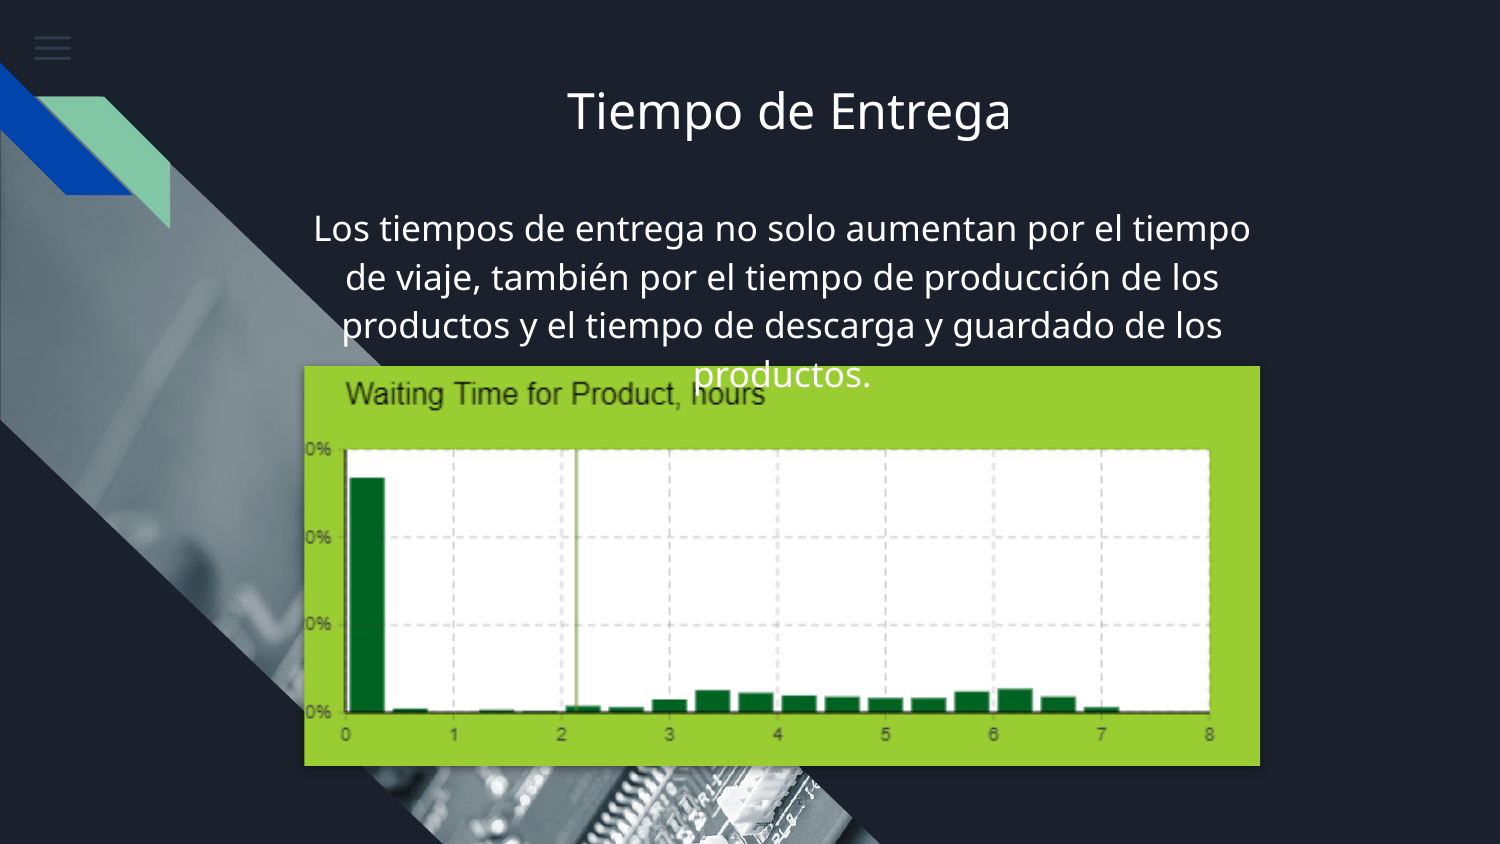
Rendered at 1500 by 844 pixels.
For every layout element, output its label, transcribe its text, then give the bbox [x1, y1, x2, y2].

title Tiempo de Entrega [212, 64, 1368, 215]
text_box Los tiempos de entrega no solo aumentan por el tiempo de viaje, también por el tiempo de producción de los productos y el tiempo de descarga y guardado de los productos. [290, 184, 1274, 410]
picture [0, 97, 1261, 844]
